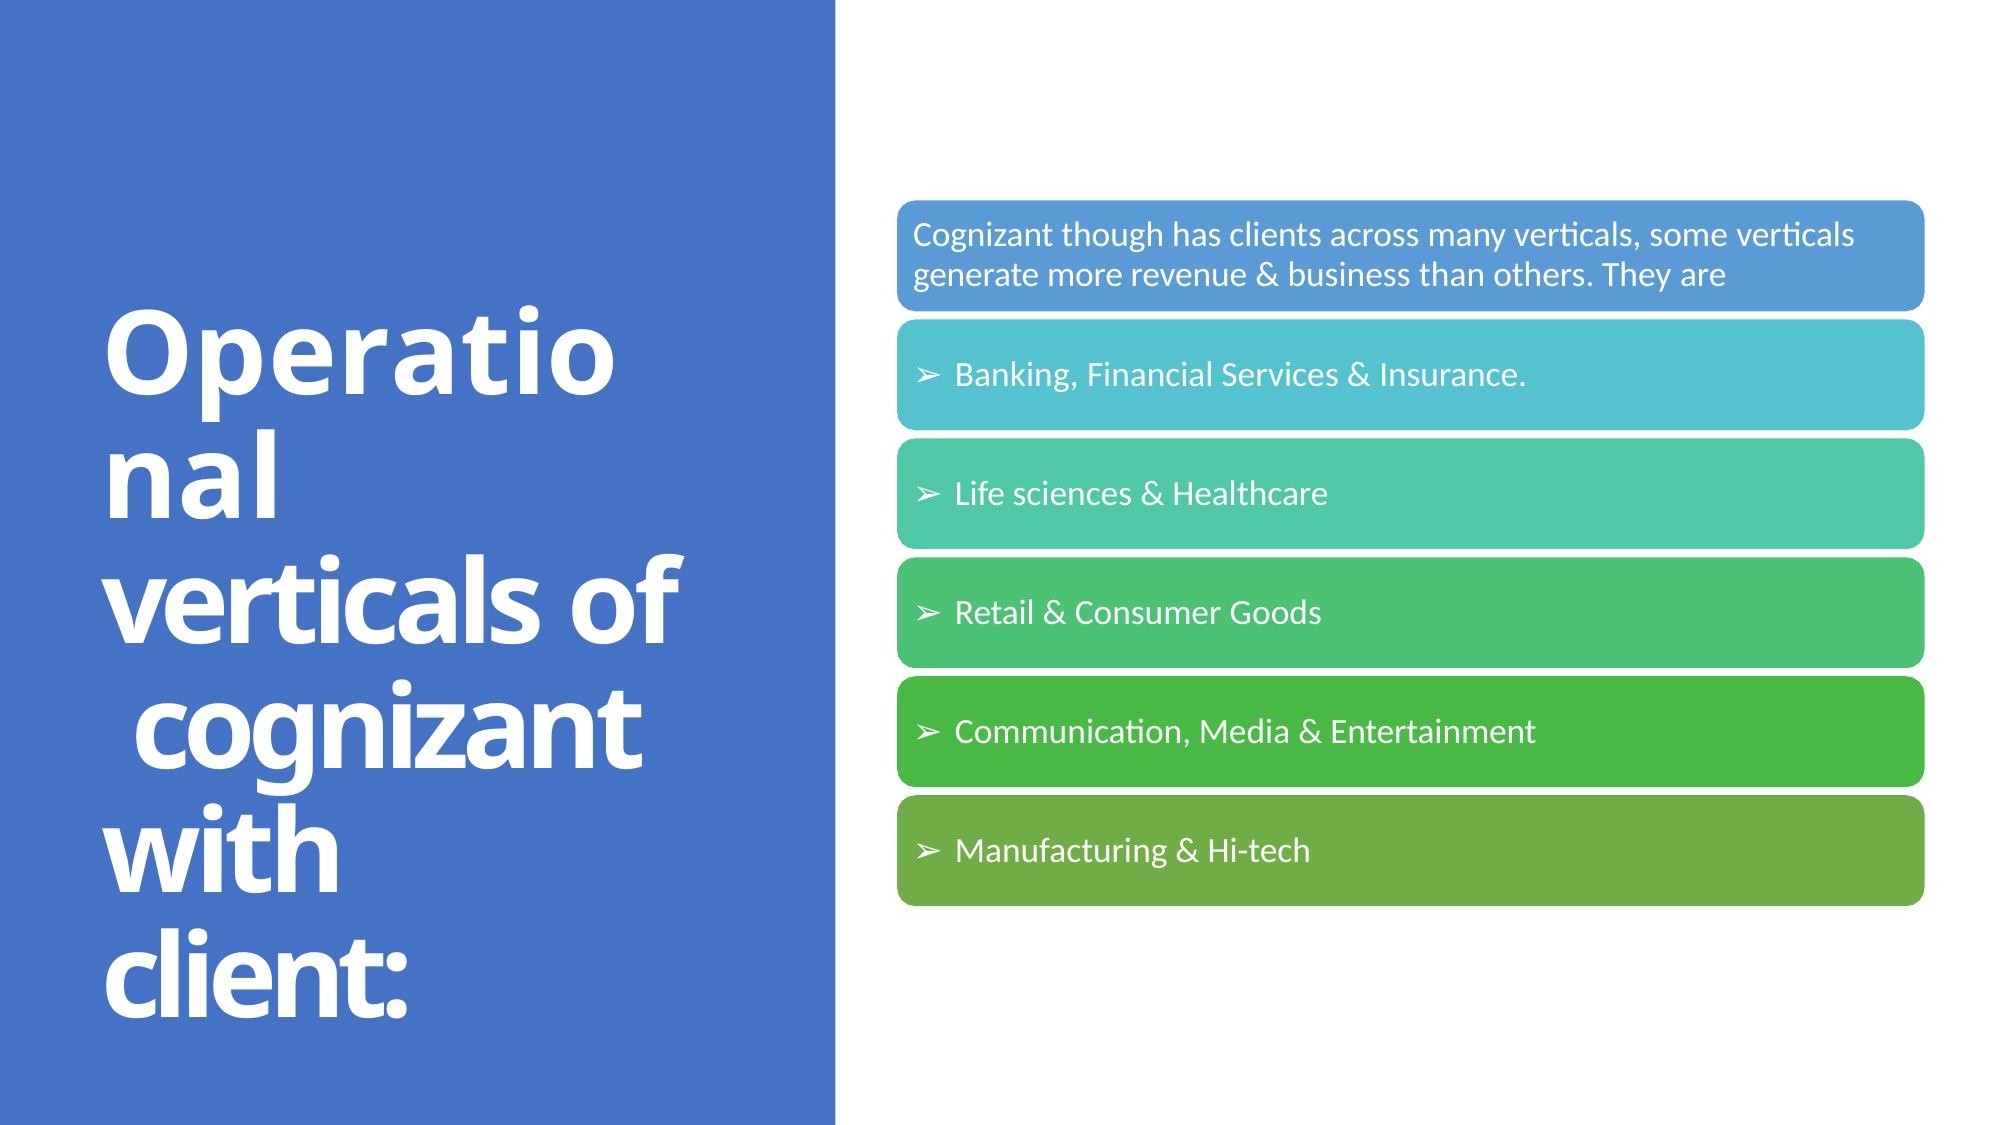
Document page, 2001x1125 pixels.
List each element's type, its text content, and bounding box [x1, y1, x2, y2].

text_box [897, 557, 1925, 669]
text_box Life sciences & Healthcare [910, 468, 1332, 513]
text_box Banking, Financial Services & Insurance. [910, 349, 1530, 394]
text_box [897, 319, 1925, 431]
text_box Manufacturing & Hi-tech [910, 825, 1314, 870]
text_box Communication, Media & Entertainment [910, 706, 1543, 751]
text_box Retail & Consumer Goods [910, 587, 1326, 632]
text_box Operational verticals of cognizant with client: [98, 278, 680, 1043]
text_box [897, 676, 1925, 788]
text_box [897, 438, 1925, 550]
text_box [897, 795, 1925, 907]
title Cognizant though has clients across many verticals, some verticals generate more revenue & business than others. They are [117, 100, 1883, 403]
text_box [1883, 200, 1925, 312]
